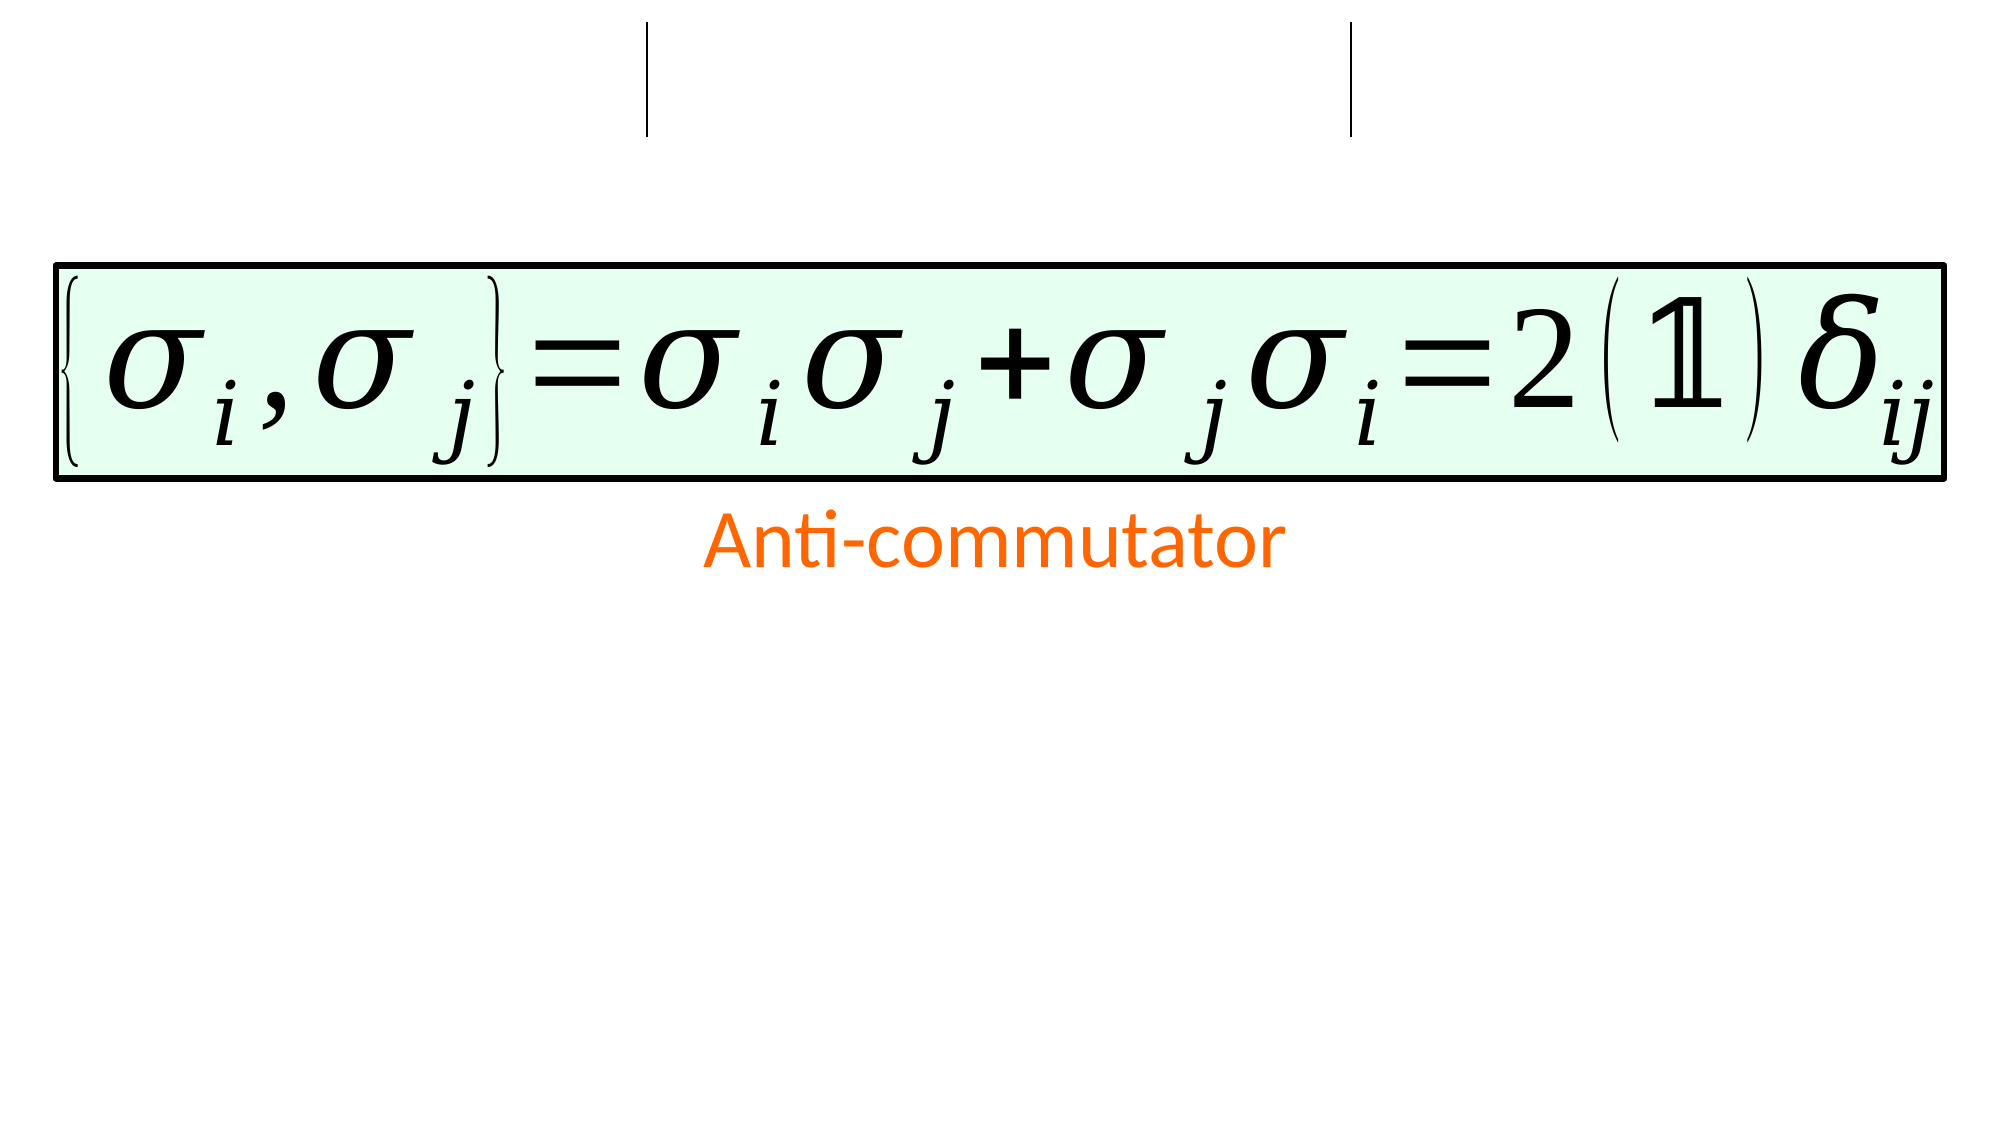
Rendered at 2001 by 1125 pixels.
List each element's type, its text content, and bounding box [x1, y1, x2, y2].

text_box Anti-commutator [689, 477, 1316, 592]
